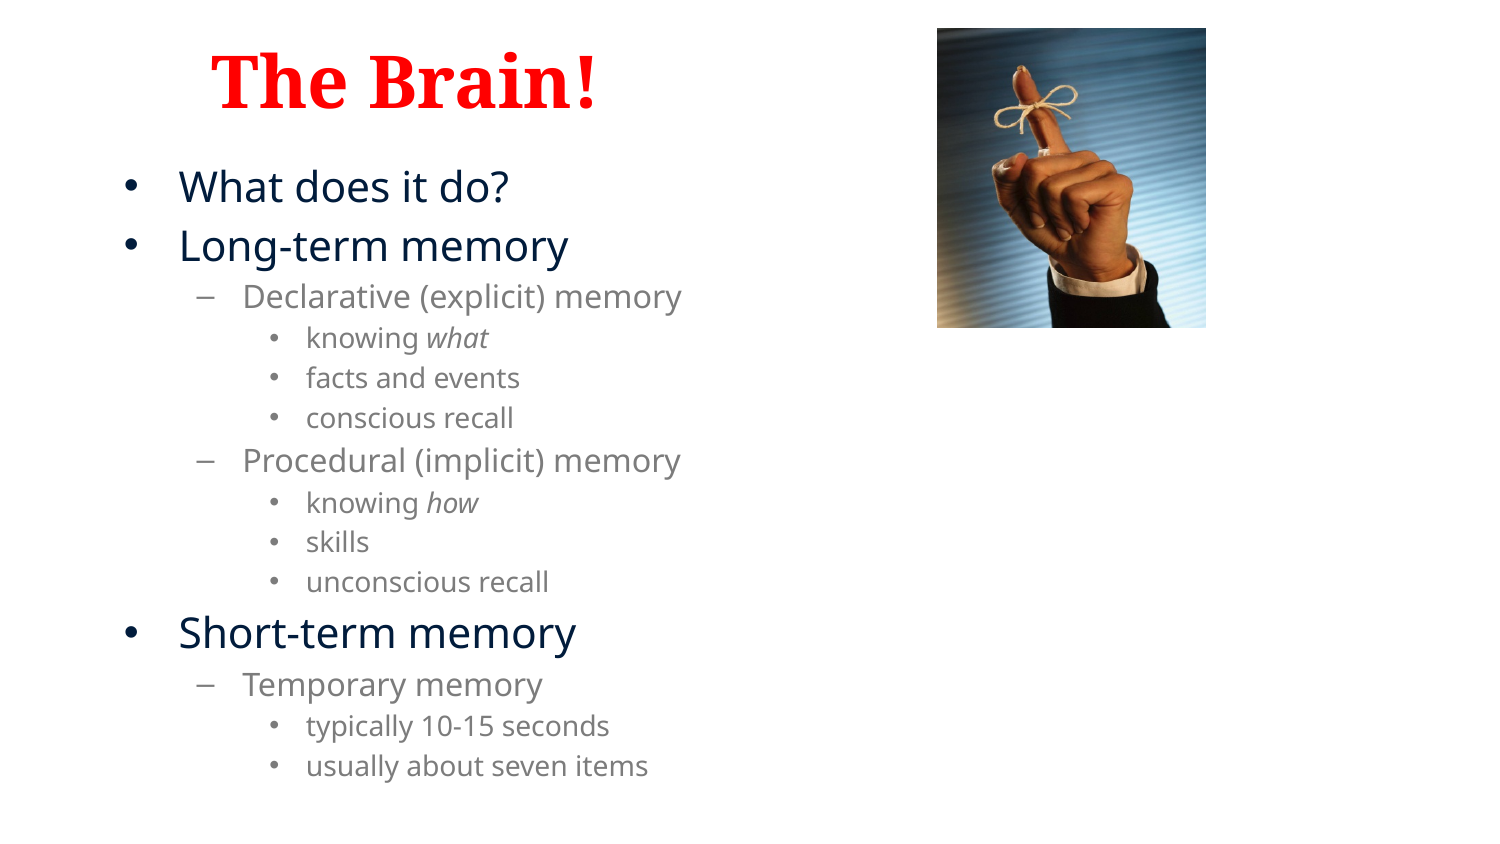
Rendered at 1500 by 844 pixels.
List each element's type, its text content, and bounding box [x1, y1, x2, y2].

title The Brain! [62, 28, 750, 169]
list What does it do? Long-term memory Declarative (explicit) memory knowing what facts and events conscious recall Procedural (implicit) memory knowing how skills unconscious recall Short-term memory Temporary memory typically 10-15 seconds usually about seven items [109, 152, 1388, 792]
picture [937, 27, 1206, 329]
